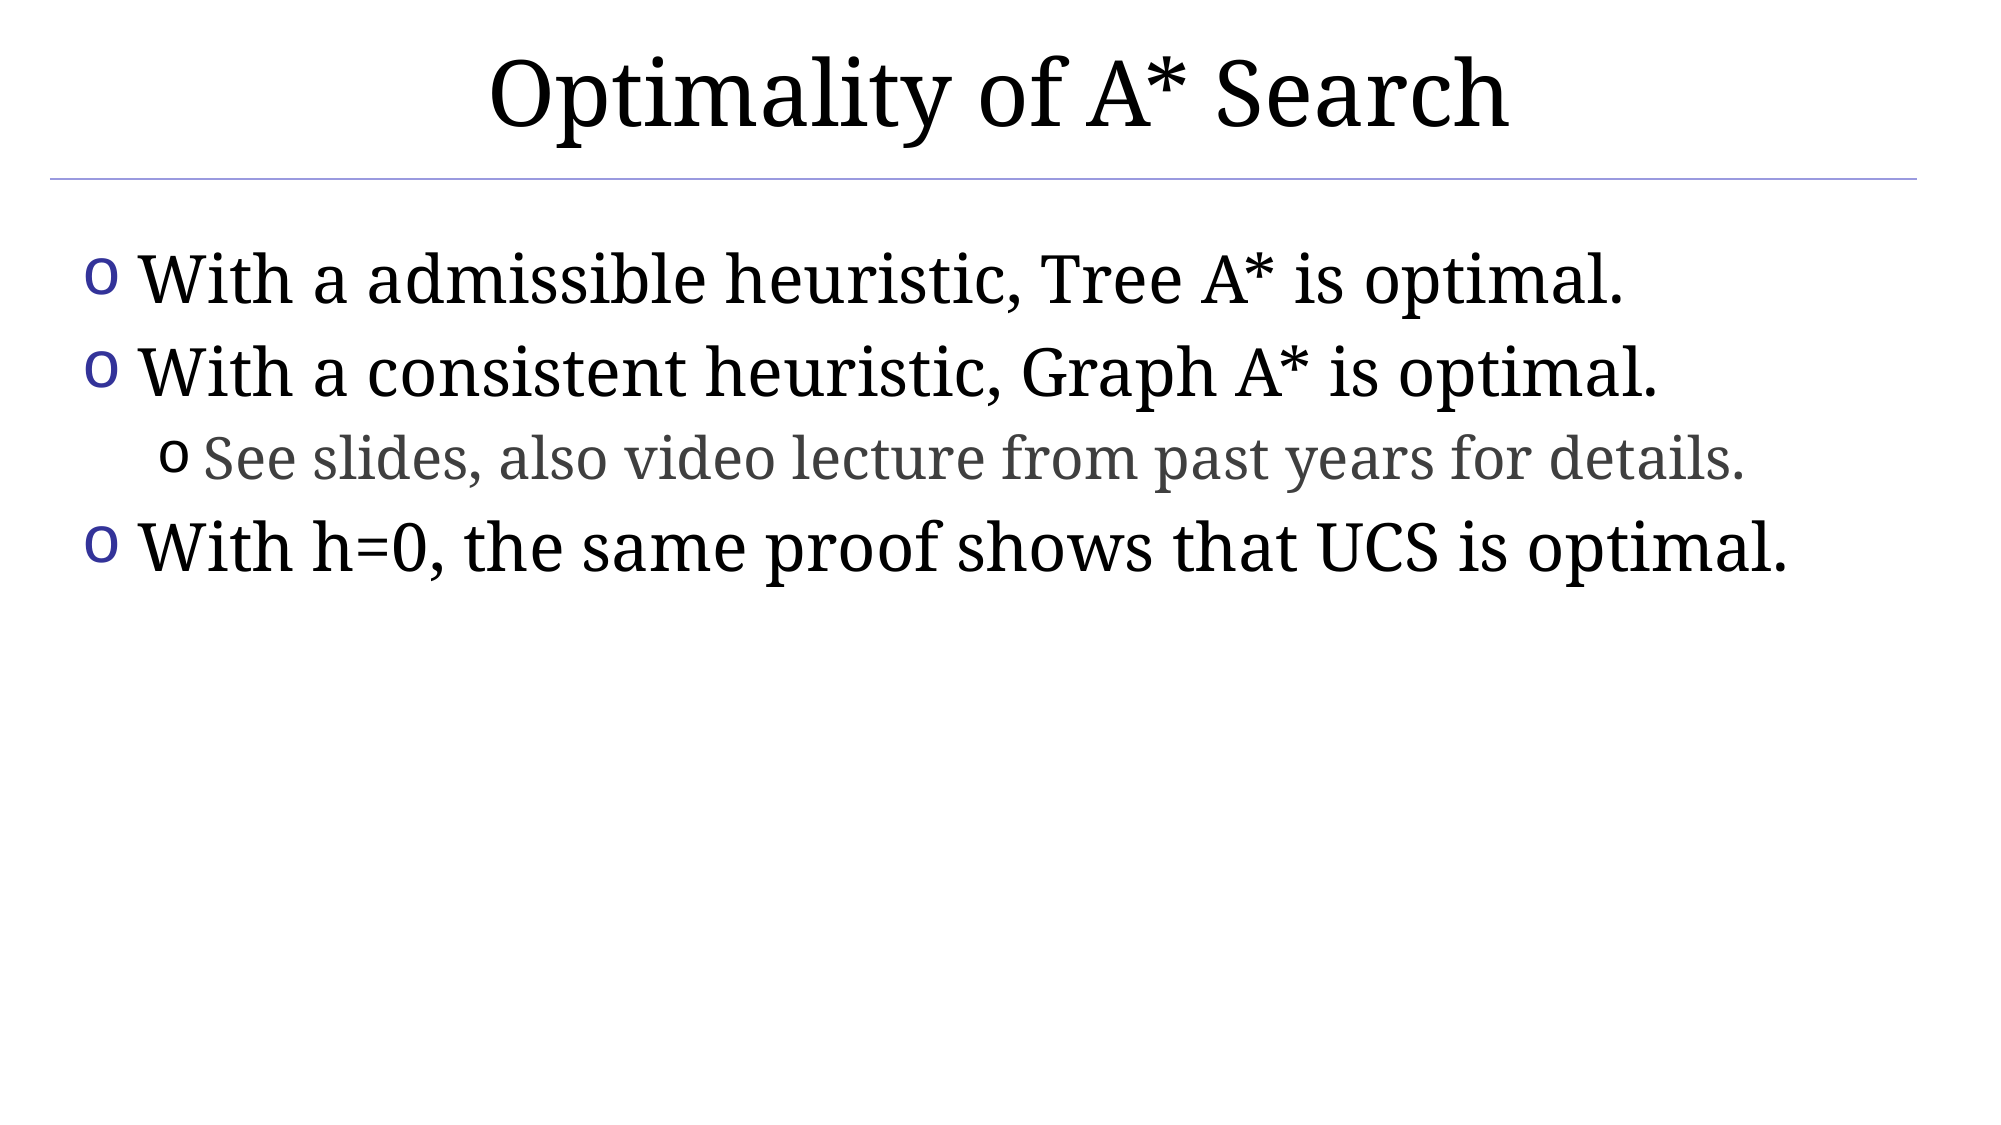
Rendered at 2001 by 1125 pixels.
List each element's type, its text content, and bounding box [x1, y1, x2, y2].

title Optimality of A* Search [0, 0, 2000, 184]
list With a admissible heuristic, Tree A* is optimal. With a consistent heuristic, Graph A* is optimal. See slides, also video lecture from past years for details. With h=0, the same proof shows that UCS is optimal. [66, 229, 1934, 1005]
